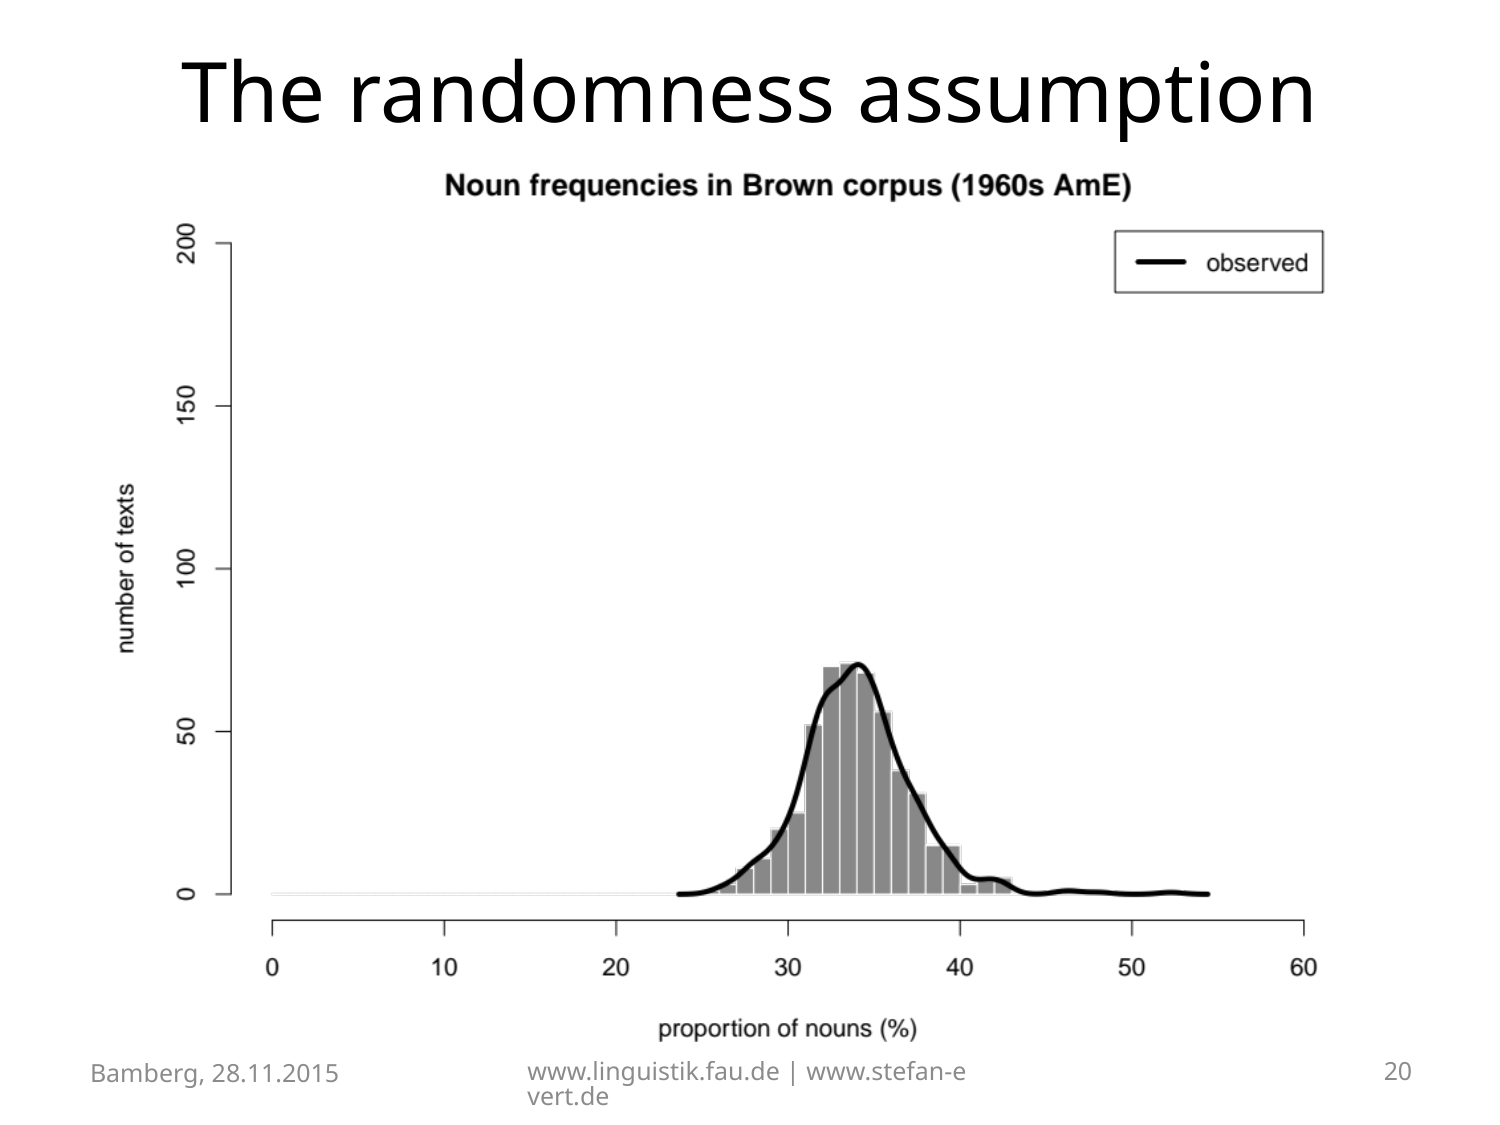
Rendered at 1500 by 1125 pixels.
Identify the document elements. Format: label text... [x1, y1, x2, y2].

picture [106, 153, 1377, 1043]
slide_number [75, 1042, 425, 1103]
title The randomness assumption [75, 45, 1425, 233]
slide_number 20 [1077, 1042, 1428, 1103]
footer www.linguistik.fau.de | www.stefan-evert.de [512, 1051, 988, 1103]
